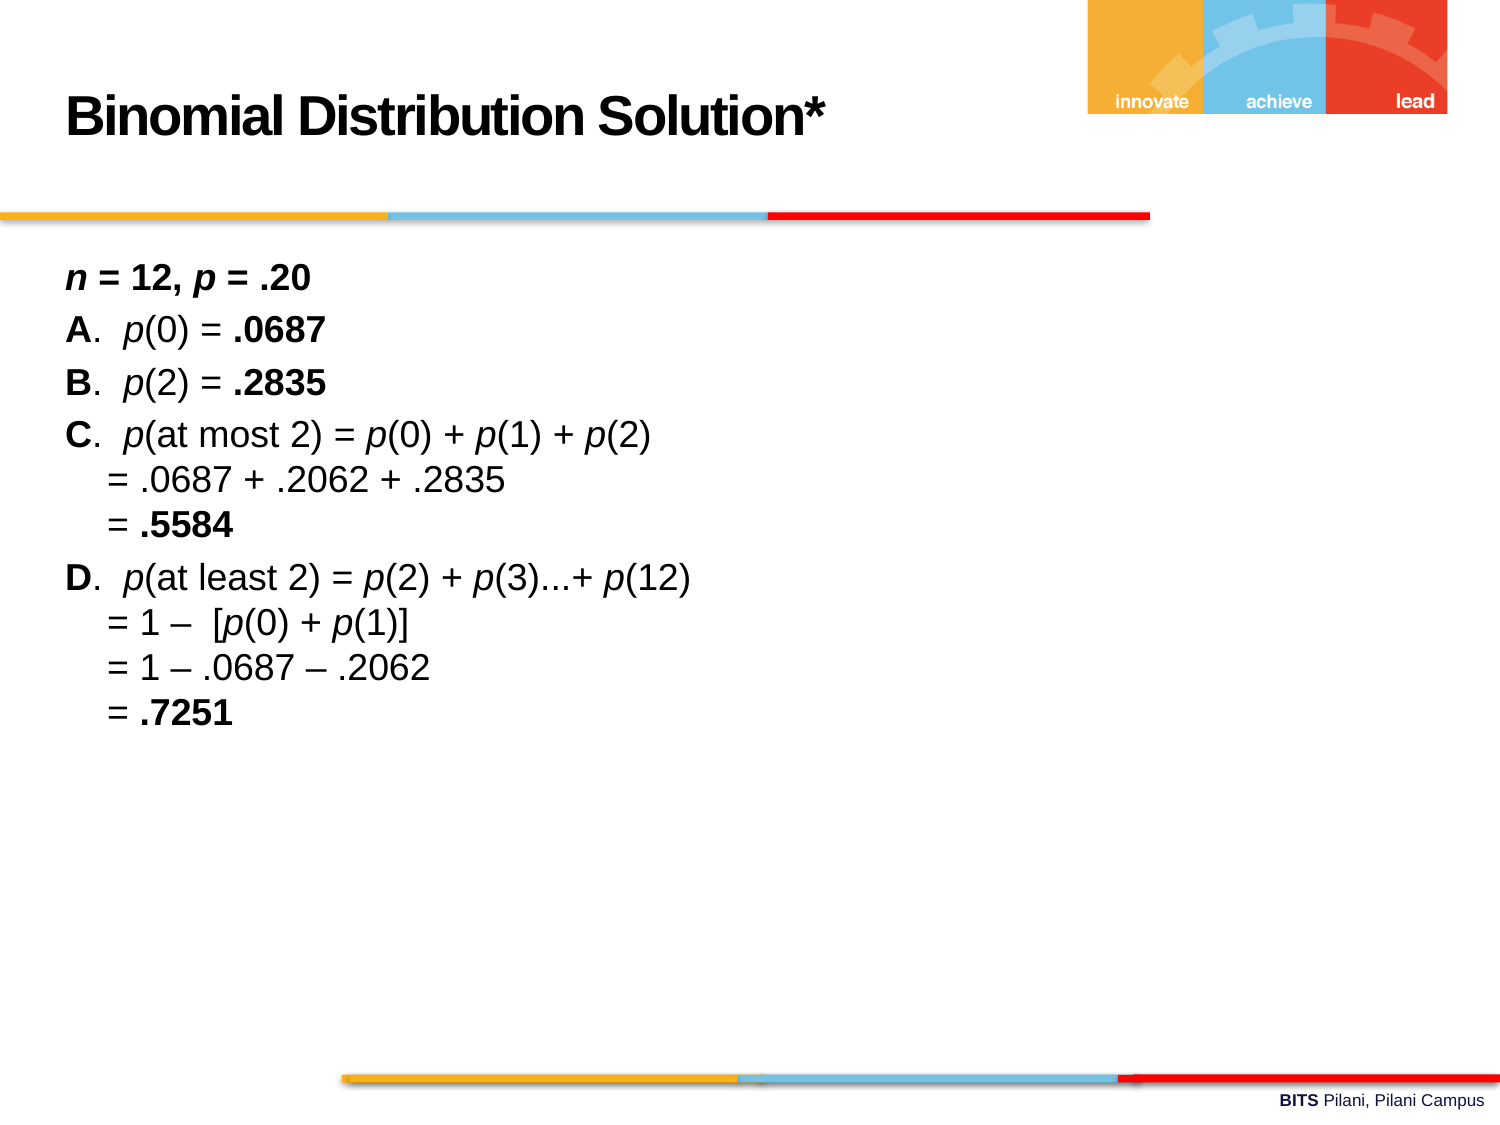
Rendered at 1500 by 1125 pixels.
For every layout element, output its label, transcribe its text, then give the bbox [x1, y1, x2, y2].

picture [1087, 0, 1448, 114]
list Binomial Distribution Solution* [50, 24, 1088, 213]
list n = 12, p = .20 A. p(0) = .0687 B. p(2) = .2835 C. p(at most 2) = p(0) + p(1) + p(2) = .0687 + .2062 + .2835 = .5584 D. p(at least 2) = p(2) + p(3)...+ p(12) = 1 – [p(0) + p(1)] = 1 – .0687 – .2062 = .7251 [50, 245, 1400, 988]
